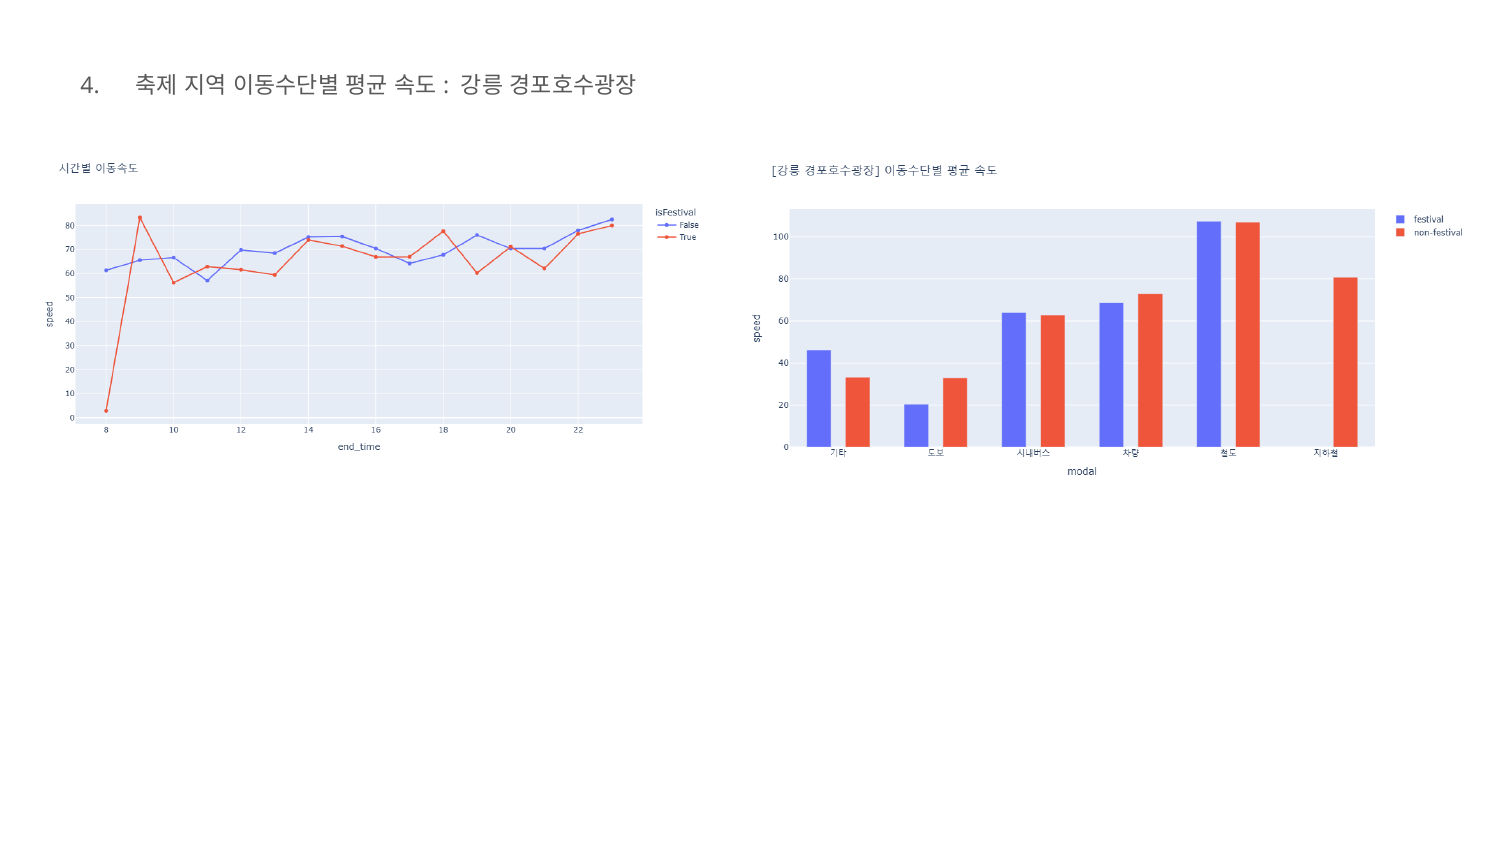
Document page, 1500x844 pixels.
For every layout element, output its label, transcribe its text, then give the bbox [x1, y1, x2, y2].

picture [24, 139, 711, 475]
picture [734, 139, 1476, 502]
text_box 4. 축제 지역 이동수단별 평균 속도: 강릉 경포호수광장 [47, 51, 769, 116]
